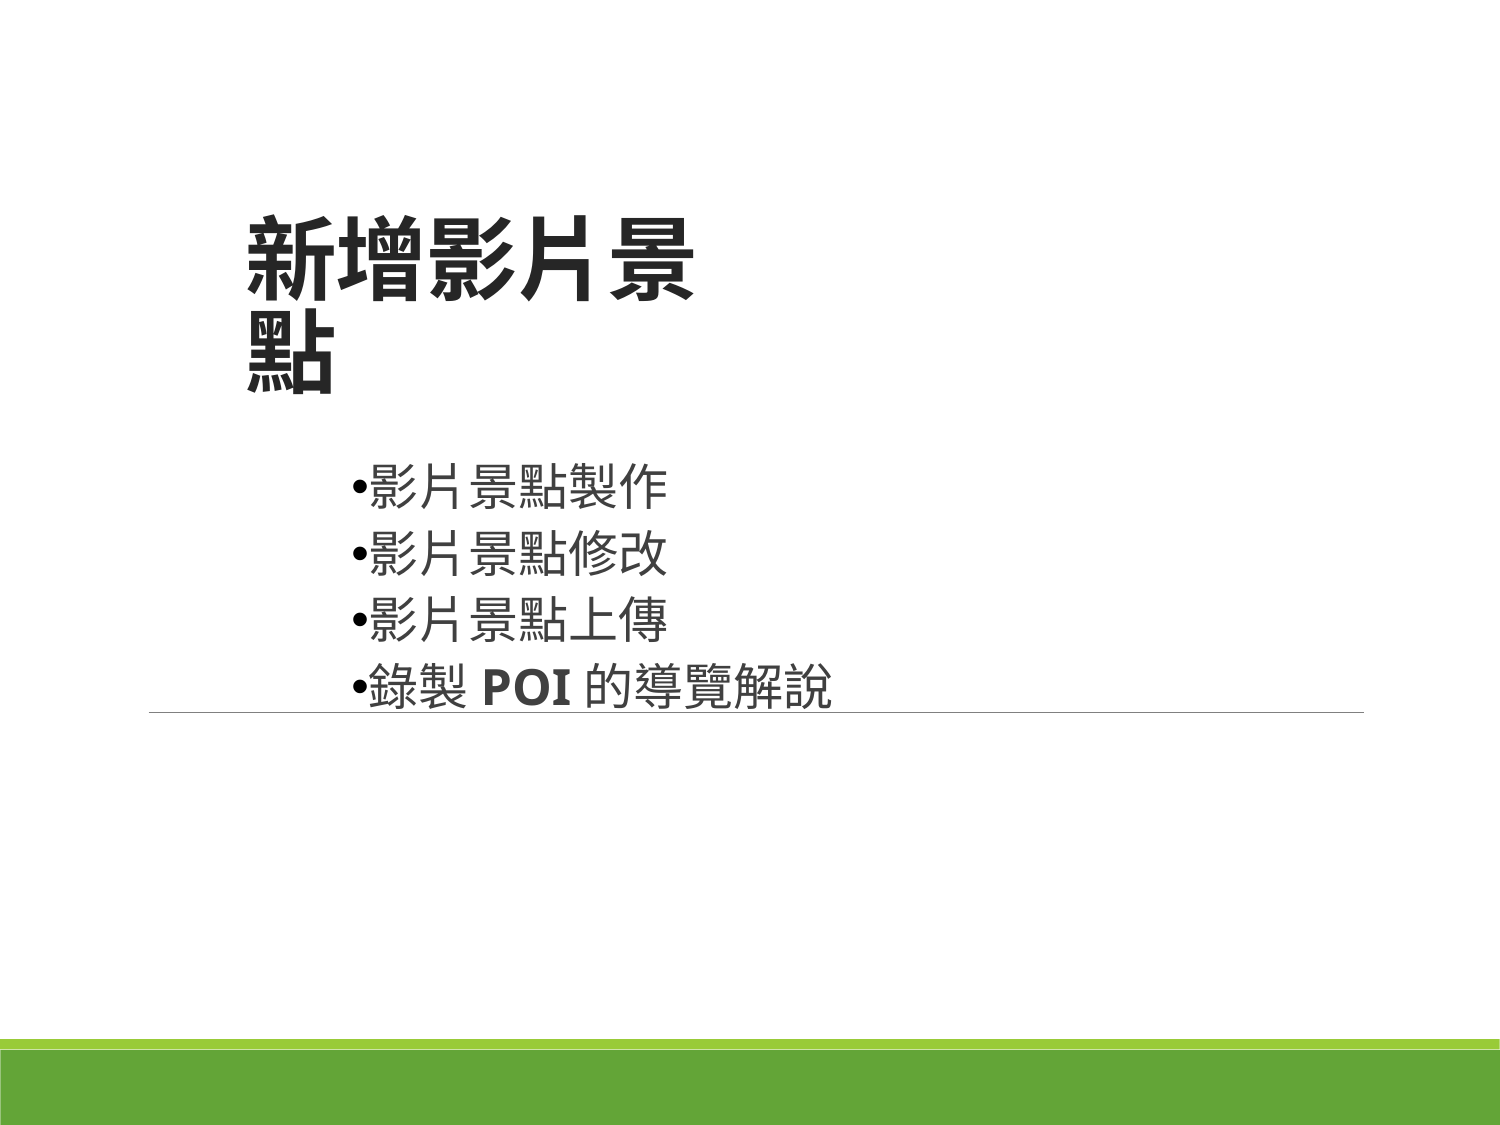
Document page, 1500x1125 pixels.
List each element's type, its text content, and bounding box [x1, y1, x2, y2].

subtitle 影片景點製作 影片景點修改 影片景點上傳 錄製POI的導覽解說 [261, 455, 1190, 727]
title 新增影片景點 [229, 176, 804, 413]
